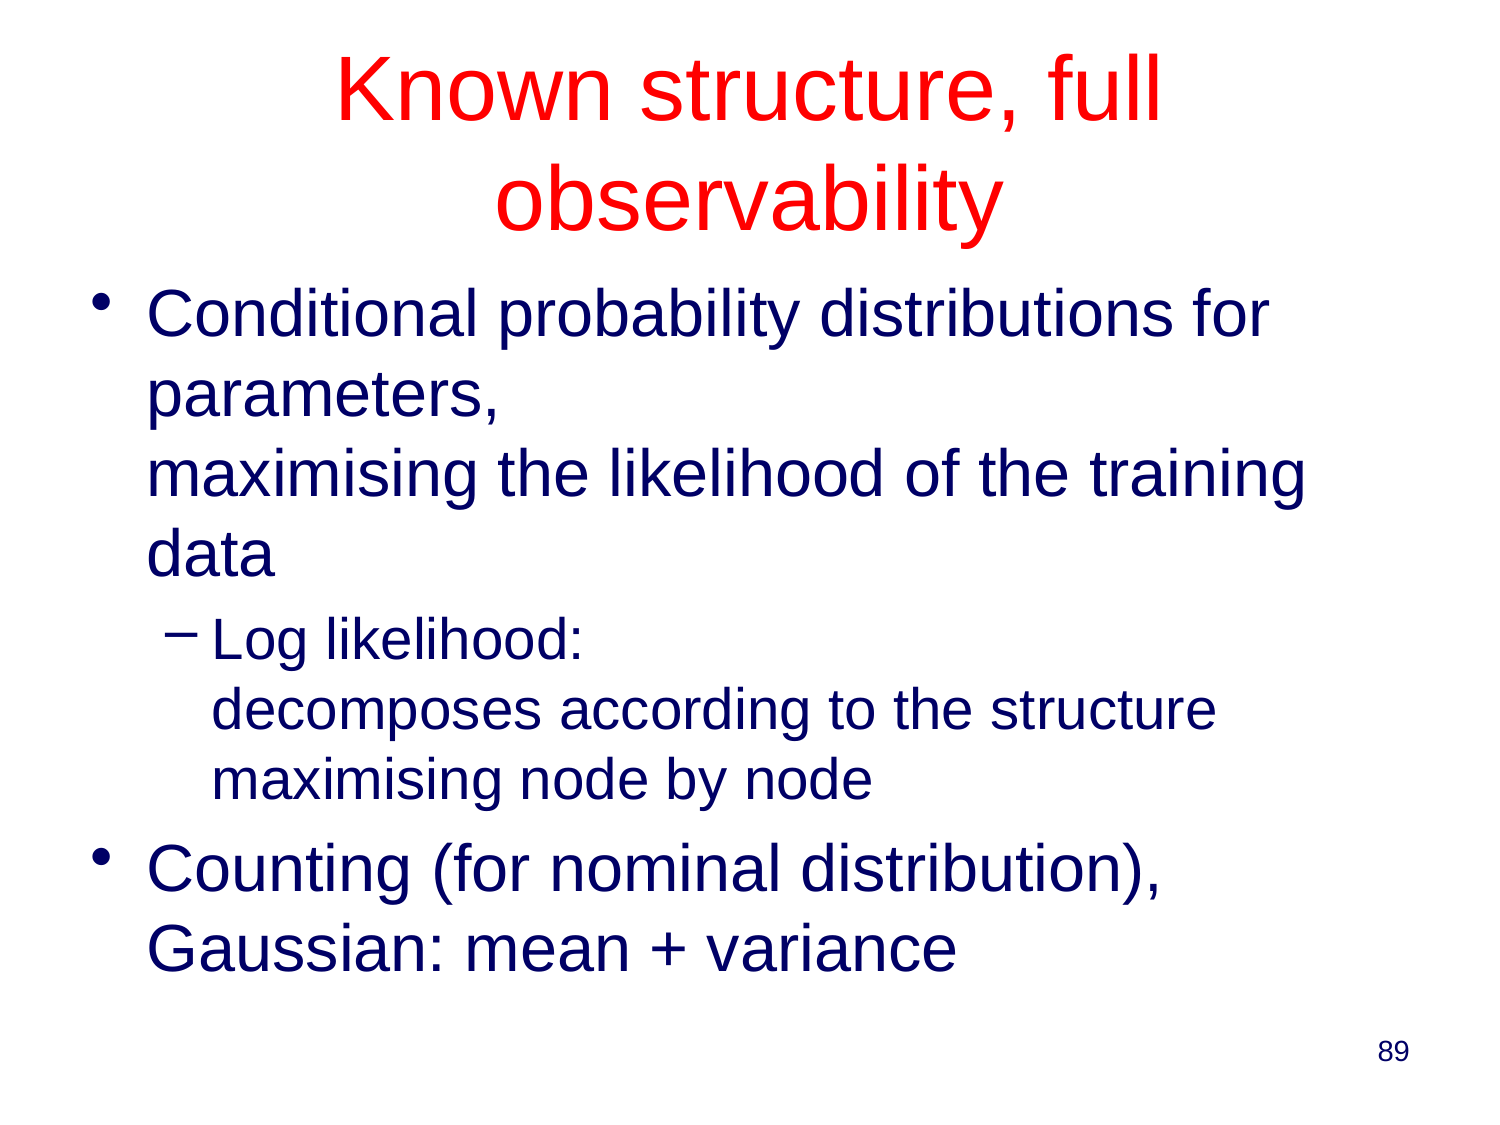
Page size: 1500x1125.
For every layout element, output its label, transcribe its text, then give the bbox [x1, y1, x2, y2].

list Conditional probability distributions for parameters, maximising the likelihood of the training data Log likelihood: decomposes according to the structure maximising node by node Counting (for nominal distribution), Gaussian: mean + variance [75, 262, 1425, 1005]
title Known structure, full observability [75, 45, 1425, 233]
slide_number 89 [1074, 1024, 1425, 1103]
